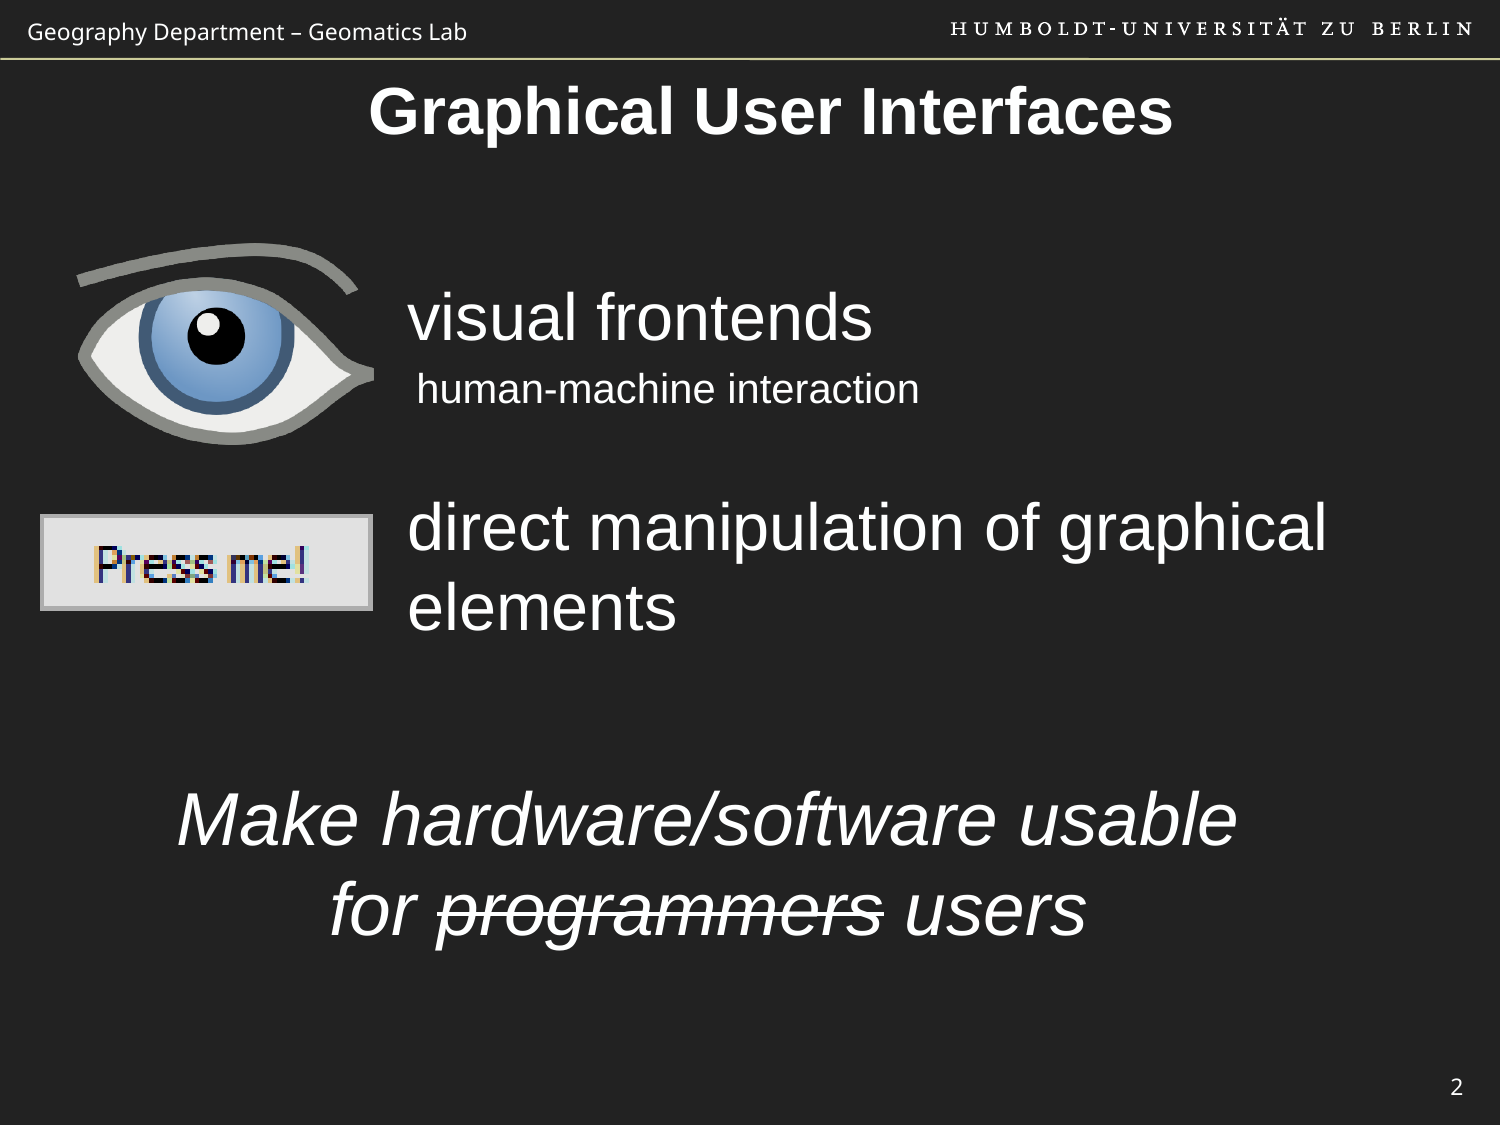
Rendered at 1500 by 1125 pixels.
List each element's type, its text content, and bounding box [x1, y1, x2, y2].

text_box Make hardware/software usable for programmers users [64, 763, 1353, 958]
picture [76, 243, 374, 445]
title Graphical User Interfaces [0, 60, 1500, 138]
picture [40, 514, 373, 611]
list visual frontends human-machine interaction direct manipulation of graphical elements [336, 173, 1436, 1071]
